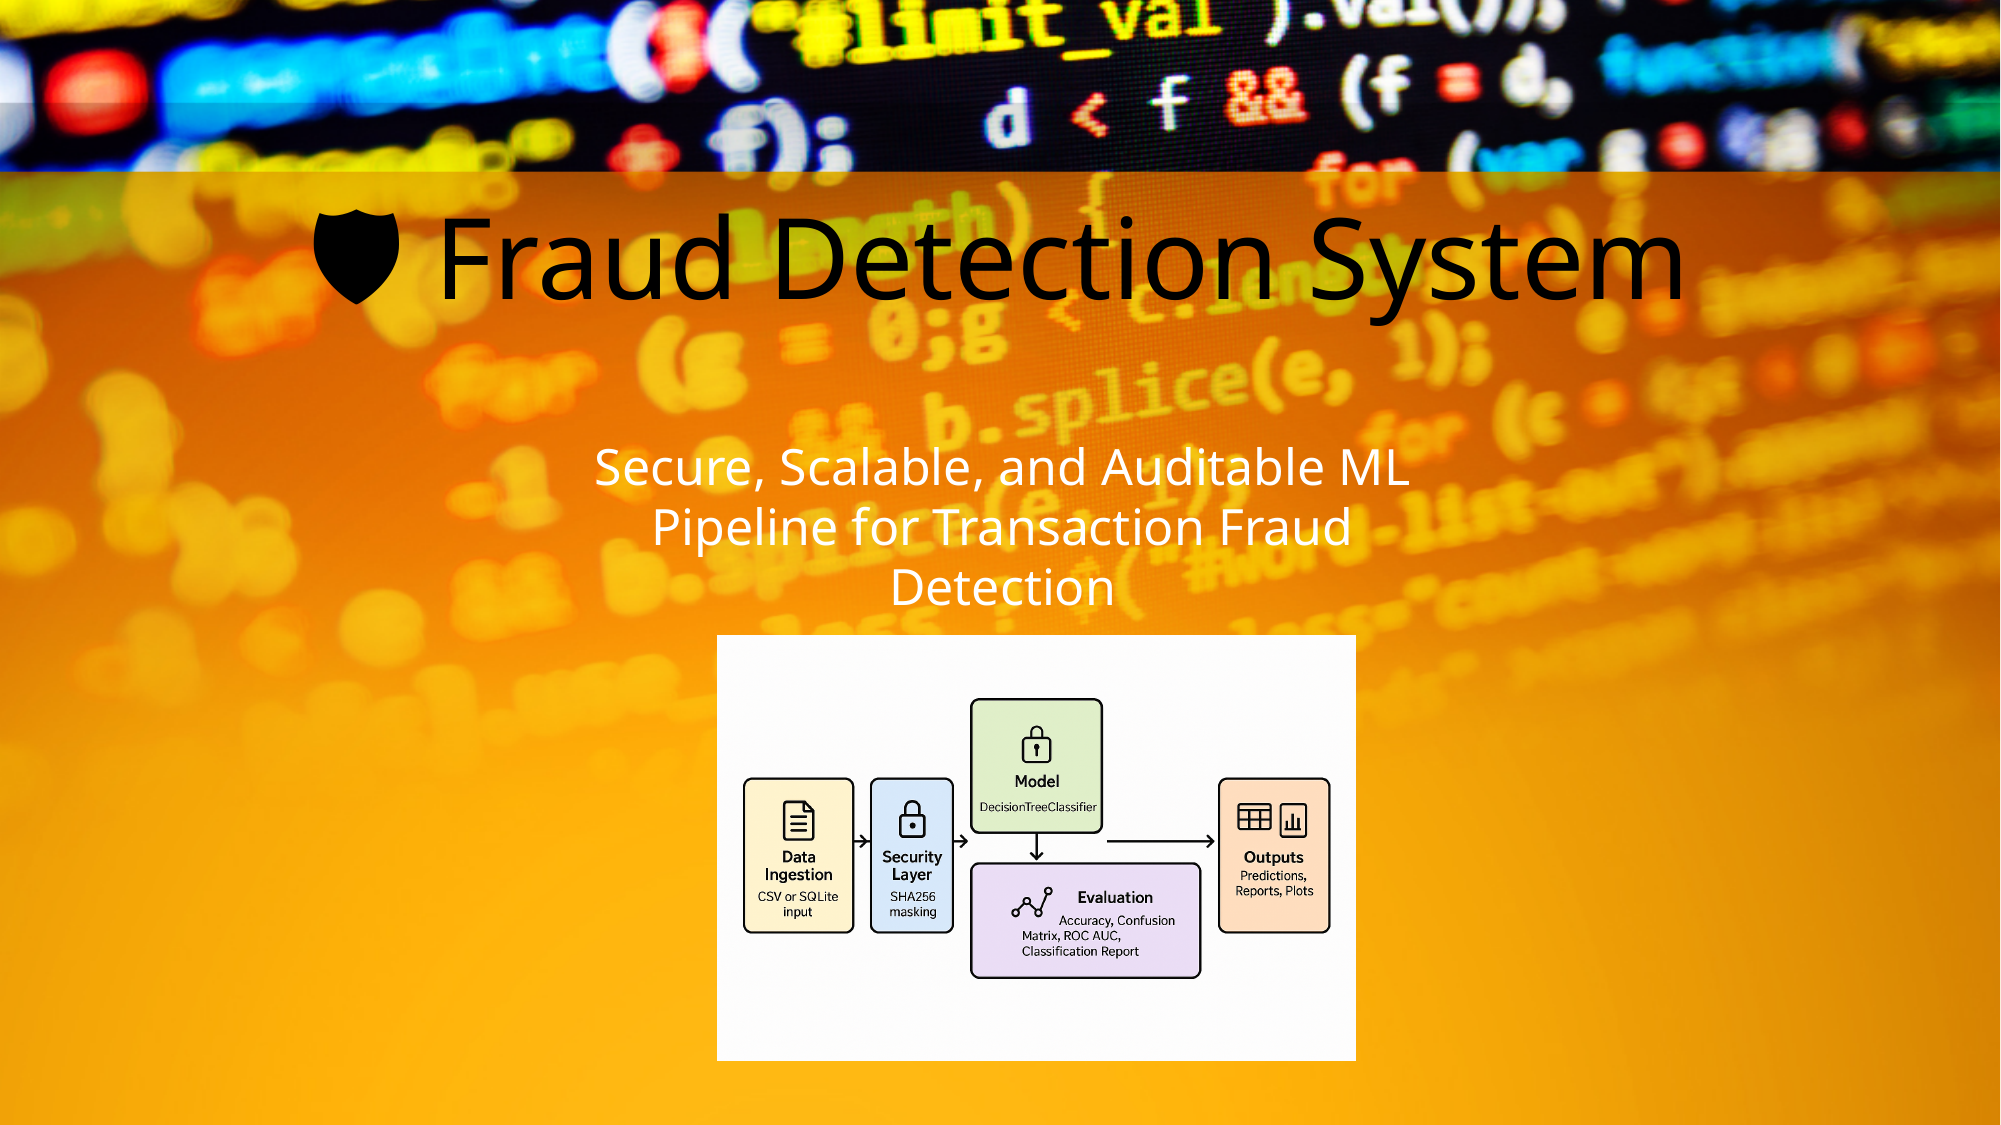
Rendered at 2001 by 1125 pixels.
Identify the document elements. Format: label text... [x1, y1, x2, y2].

list Secure, Scalable, and Auditable ML Pipeline for Transaction Fraud Detection [508, 425, 1492, 609]
picture [0, 0, 2001, 1125]
title 🛡️ Fraud Detection System [157, 174, 1843, 336]
